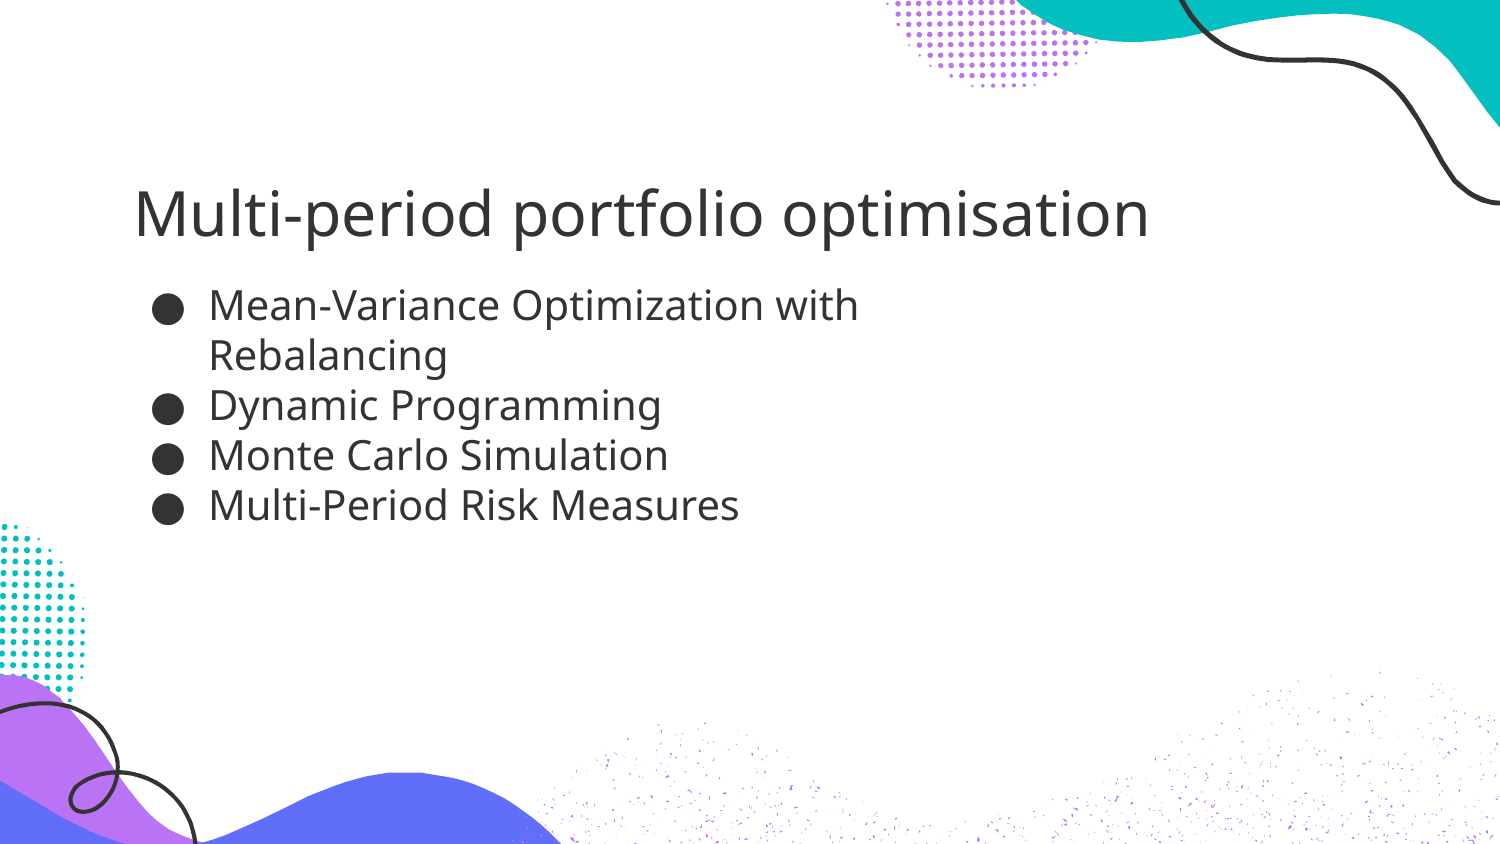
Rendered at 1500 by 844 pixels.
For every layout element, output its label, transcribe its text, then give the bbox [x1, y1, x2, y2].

title Multi-period portfolio optimisation [118, 175, 1390, 264]
picture [448, 671, 1500, 844]
subtitle Mean-Variance Optimization with Rebalancing Dynamic Programming Monte Carlo Simulation Multi-Period Risk Measures [118, 263, 938, 767]
